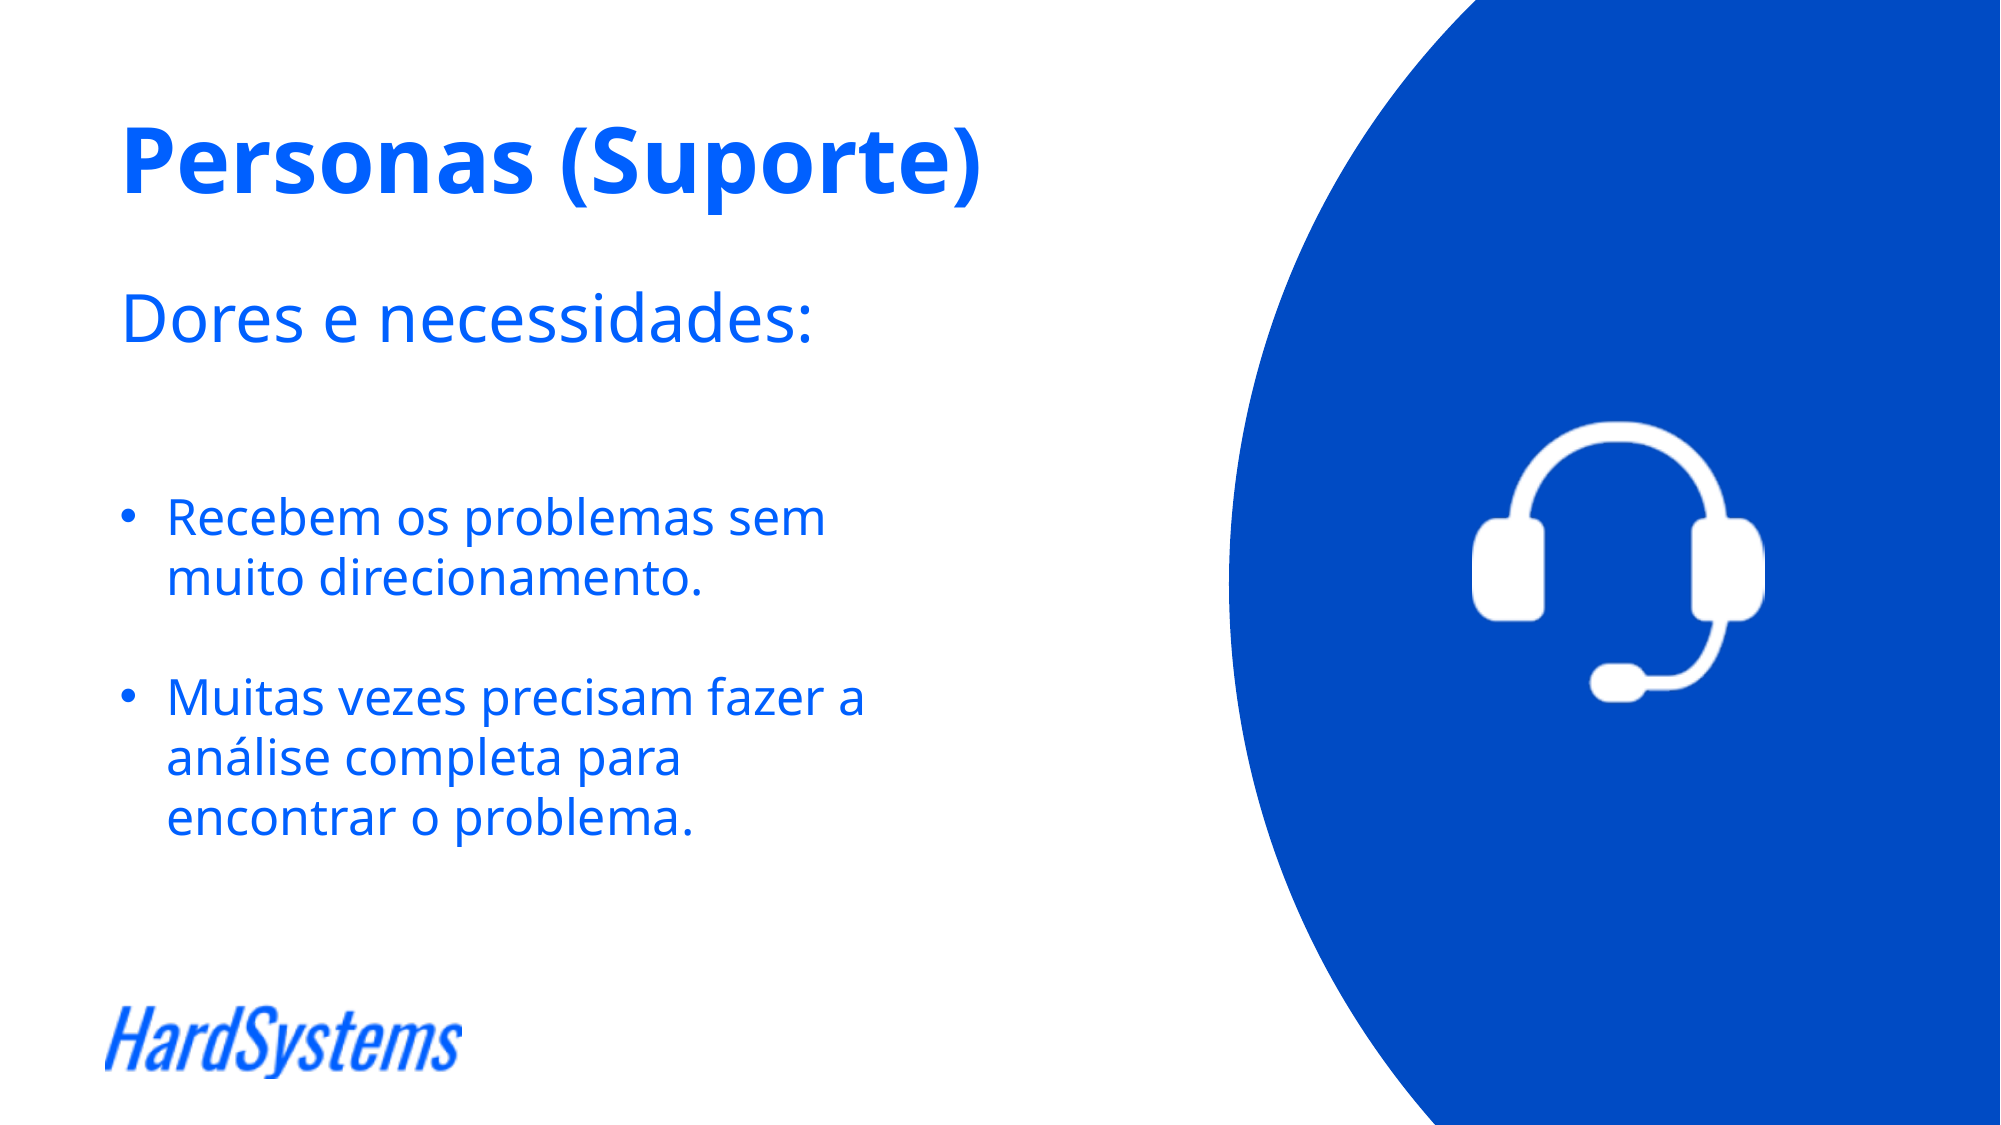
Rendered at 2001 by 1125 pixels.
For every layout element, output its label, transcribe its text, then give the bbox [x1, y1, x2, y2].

text_box Dores e necessidades: [105, 267, 933, 363]
text_box Recebem os problemas sem muito direcionamento. Muitas vezes precisam fazer a análise completa para encontrar o problema. [104, 478, 889, 854]
picture [1472, 415, 1765, 710]
picture [105, 1002, 462, 1080]
text_box Personas (Suporte) [104, 93, 1066, 219]
text_box [1228, 0, 2000, 1125]
